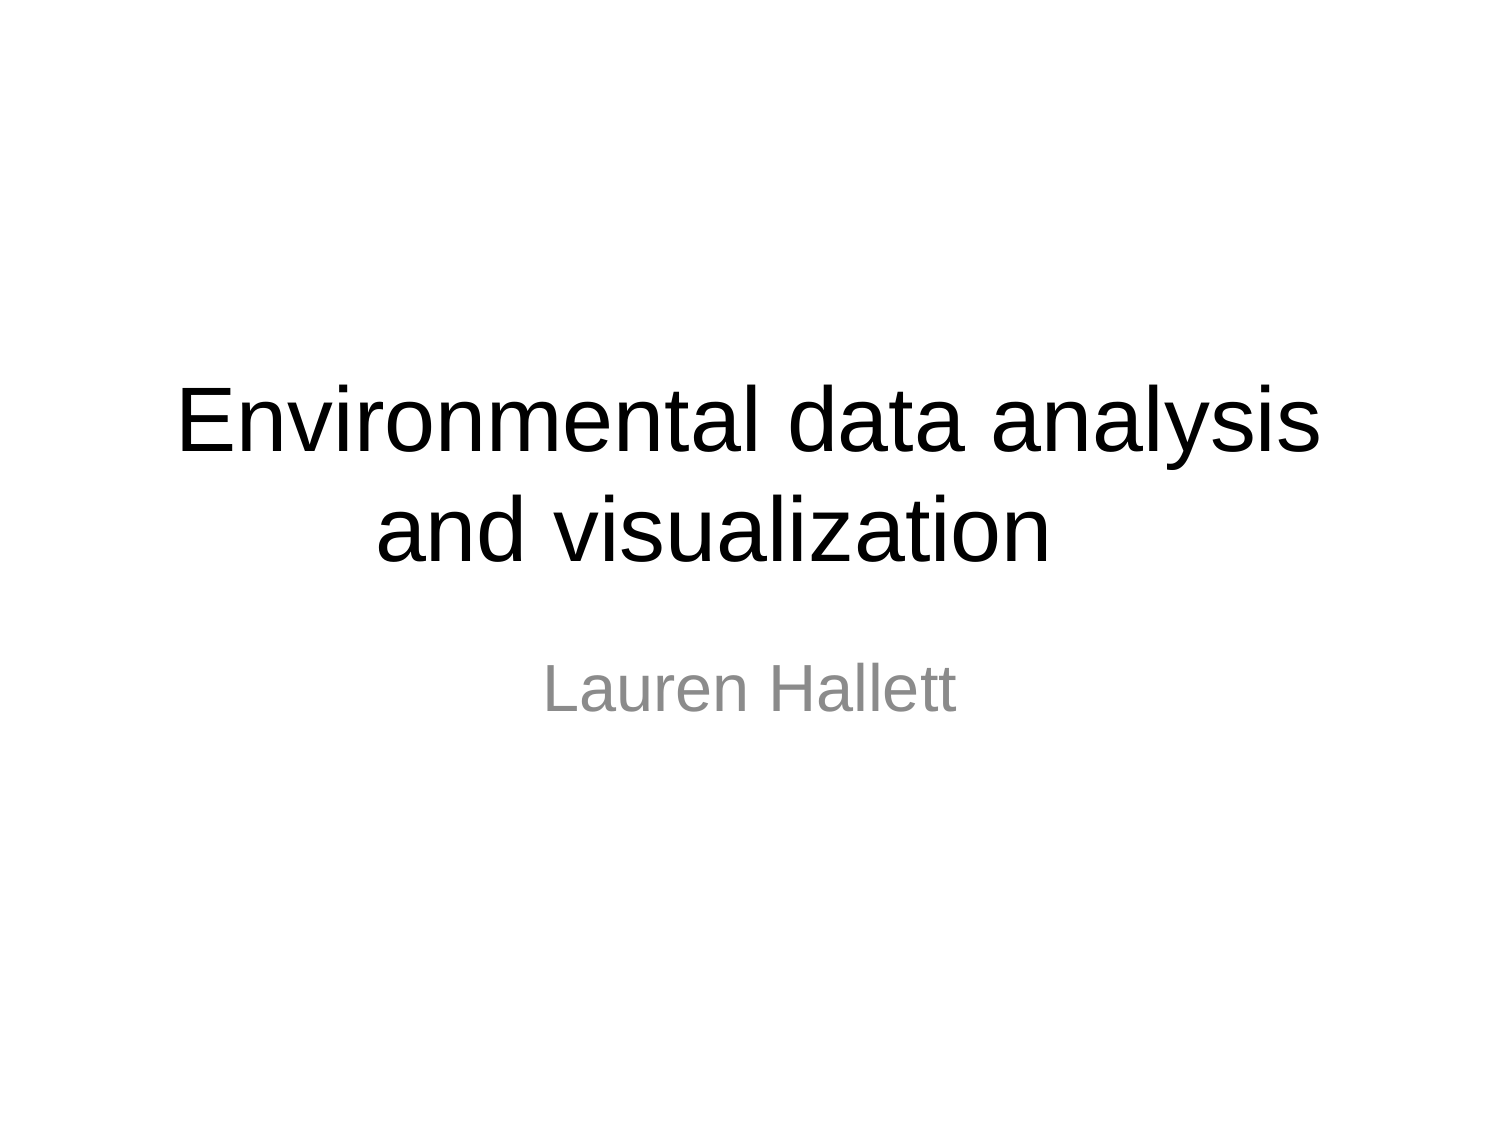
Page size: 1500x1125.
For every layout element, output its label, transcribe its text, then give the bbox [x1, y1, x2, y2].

subtitle Lauren Hallett [225, 637, 1275, 925]
title Environmental data analysis and visualization [112, 349, 1388, 591]
